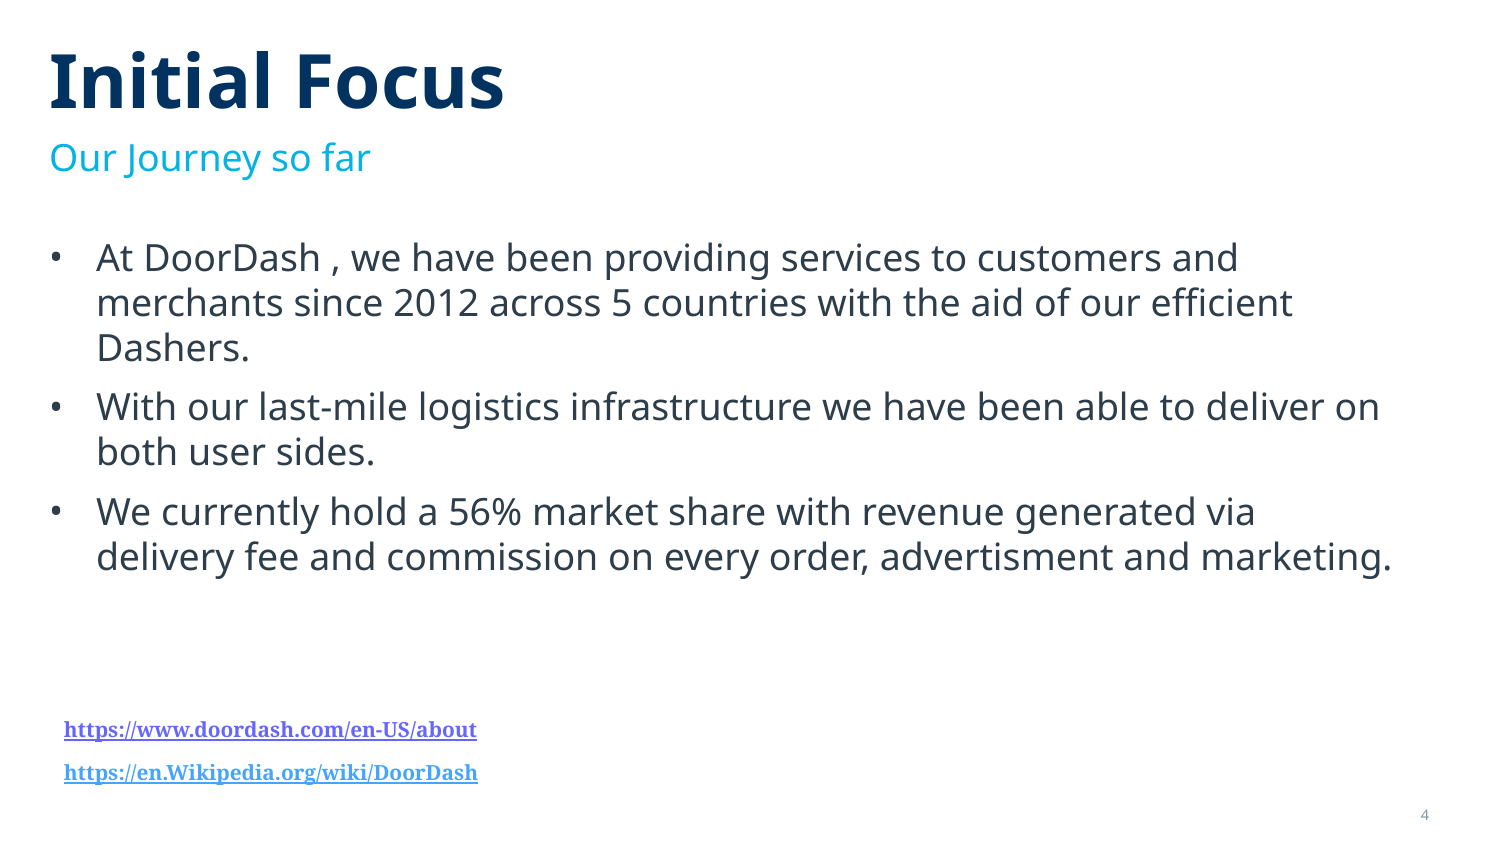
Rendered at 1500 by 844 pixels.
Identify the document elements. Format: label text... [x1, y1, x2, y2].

slide_number 4 [1416, 806, 1434, 826]
list Our Journey so far [49, 134, 1400, 186]
title Initial Focus [49, 33, 1400, 131]
text_box https://www.doordash.com/en-US/about https://en.Wikipedia.org/wiki/DoorDash [49, 709, 1161, 831]
list At DoorDash , we have been providing services to customers and merchants since 2012 across 5 countries with the aid of our efficient Dashers. With our last-mile logistics infrastructure we have been able to deliver on both user sides. We currently hold a 56% market share with revenue generated via delivery fee and commission on every order, advertisment and marketing. [49, 188, 1400, 683]
